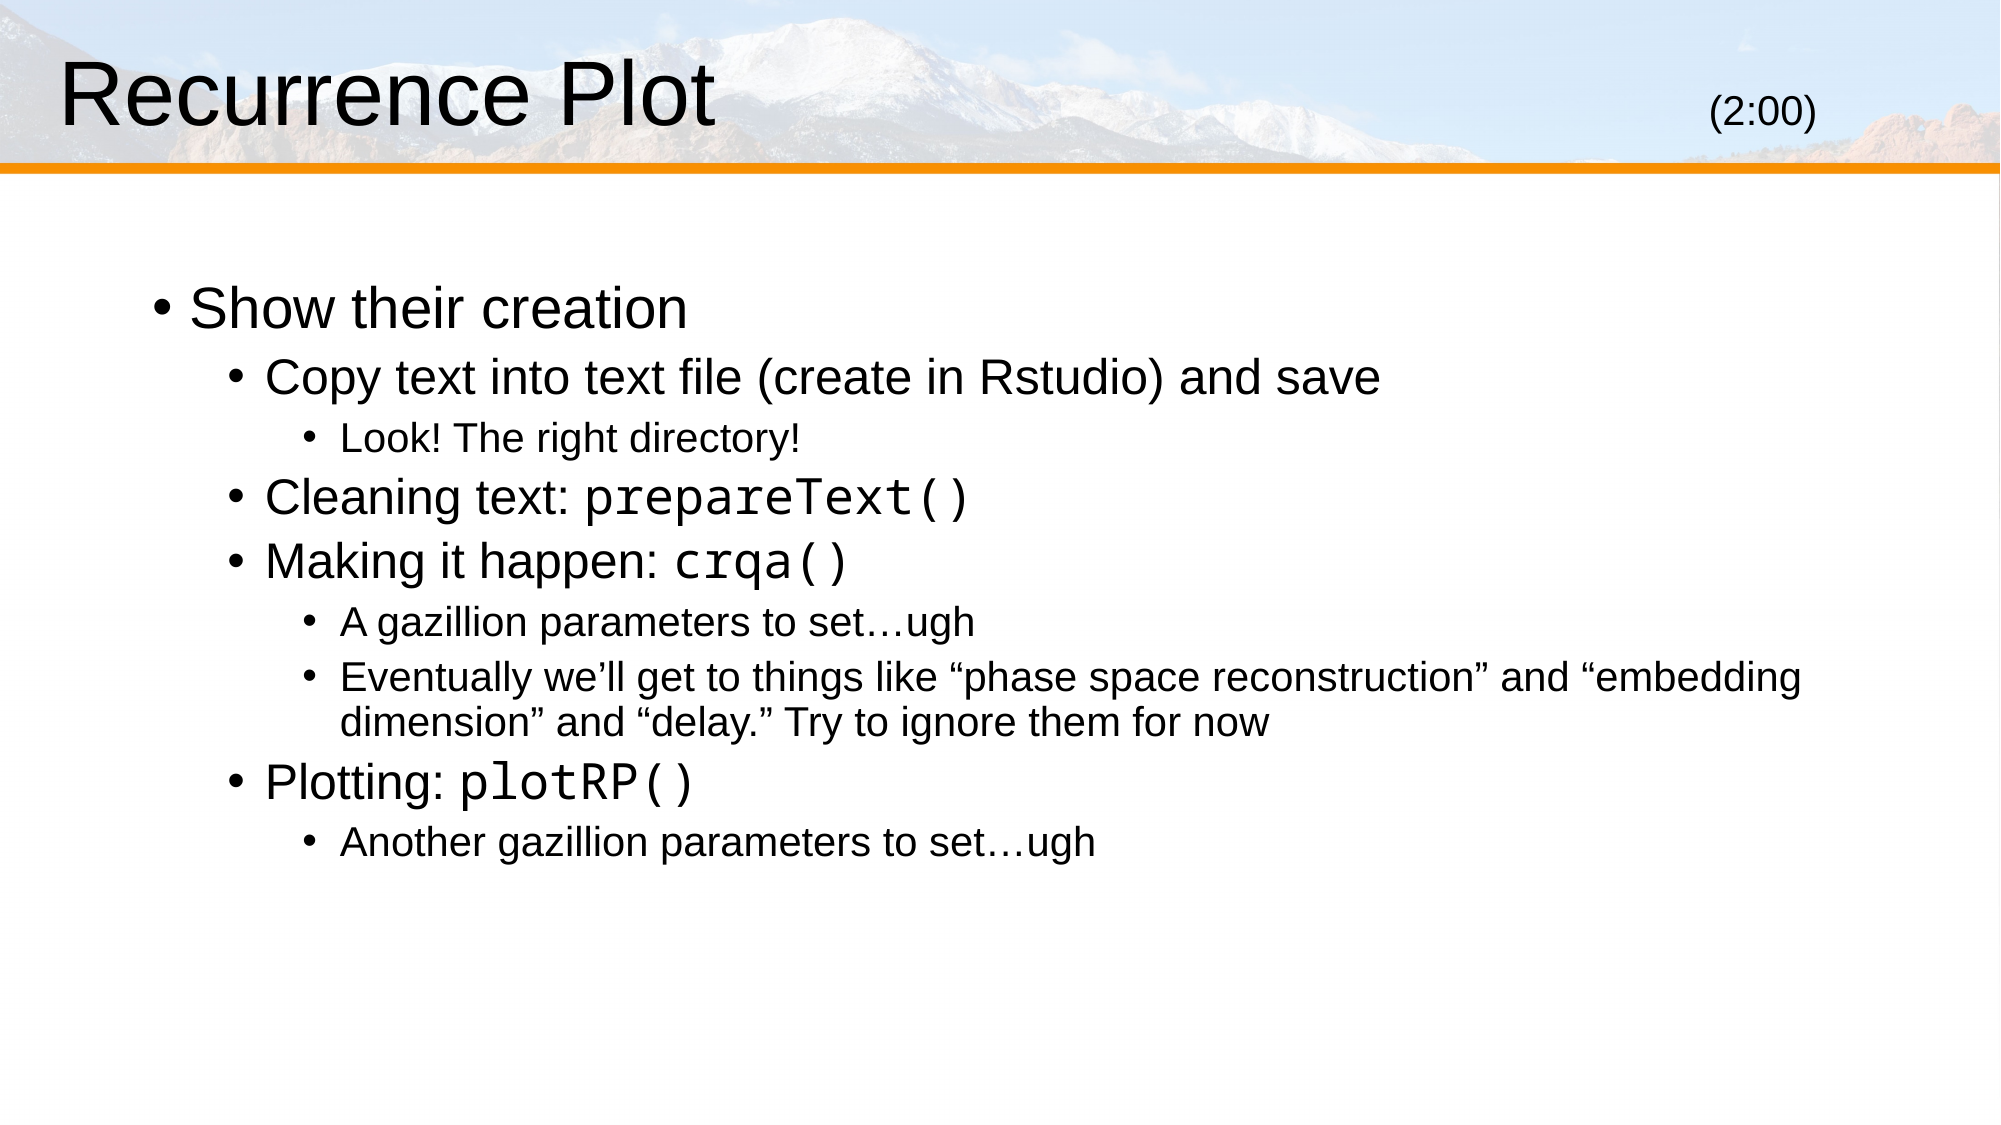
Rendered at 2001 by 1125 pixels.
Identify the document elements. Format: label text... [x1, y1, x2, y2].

picture [0, 0, 2000, 1125]
list Show their creation Copy text into text file (create in Rstudio) and save Look! The right directory! Cleaning text: prepareText() Making it happen: crqa() A gazillion parameters to set…ugh Eventually we’ll get to things like “phase space reconstruction” and “embedding dimension” and “delay.” Try to ignore them for now Plotting: plotRP() Another gazillion parameters to set…ugh [137, 270, 1863, 985]
title Recurrence Plot (2:00) [43, 3, 1953, 188]
